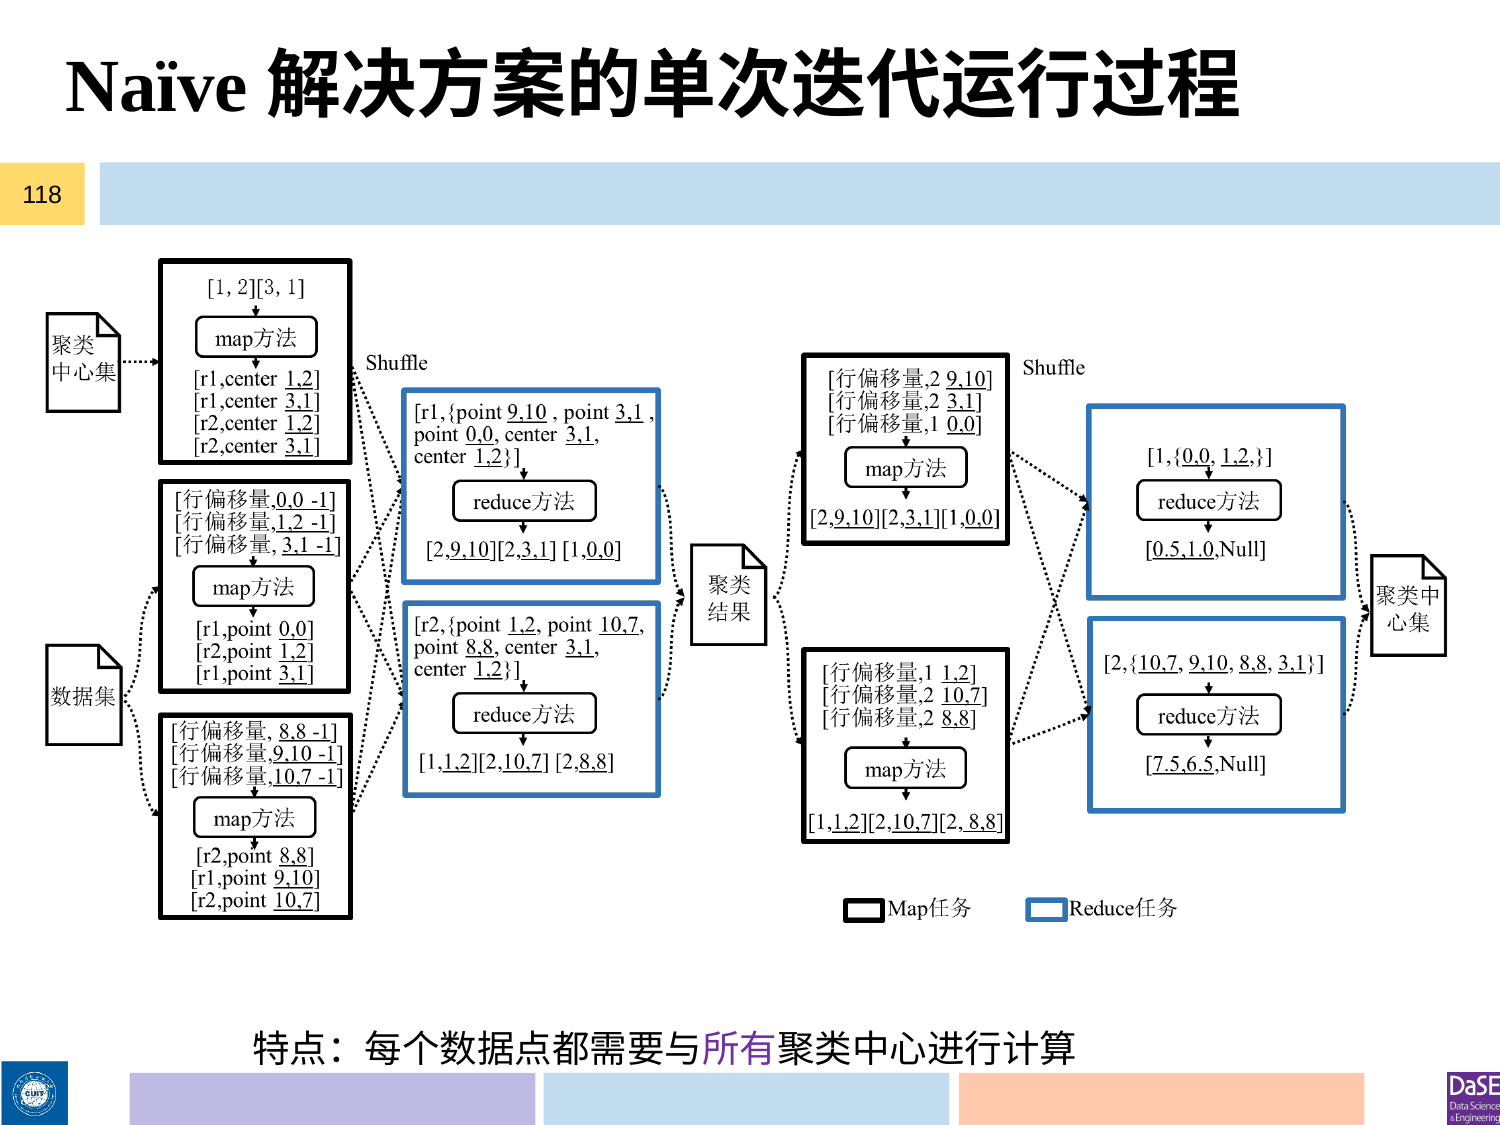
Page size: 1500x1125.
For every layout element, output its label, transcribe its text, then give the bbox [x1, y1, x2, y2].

picture [31, 258, 1459, 935]
picture [0, 1059, 69, 1125]
text_box 特点：每个数据点都需要与所有聚类中心进行计算 [237, 1017, 1100, 1078]
title Naïve解决方案的单次迭代运行过程 [50, 0, 1459, 175]
picture [1447, 1072, 1500, 1125]
slide_number 118 [0, 162, 85, 225]
